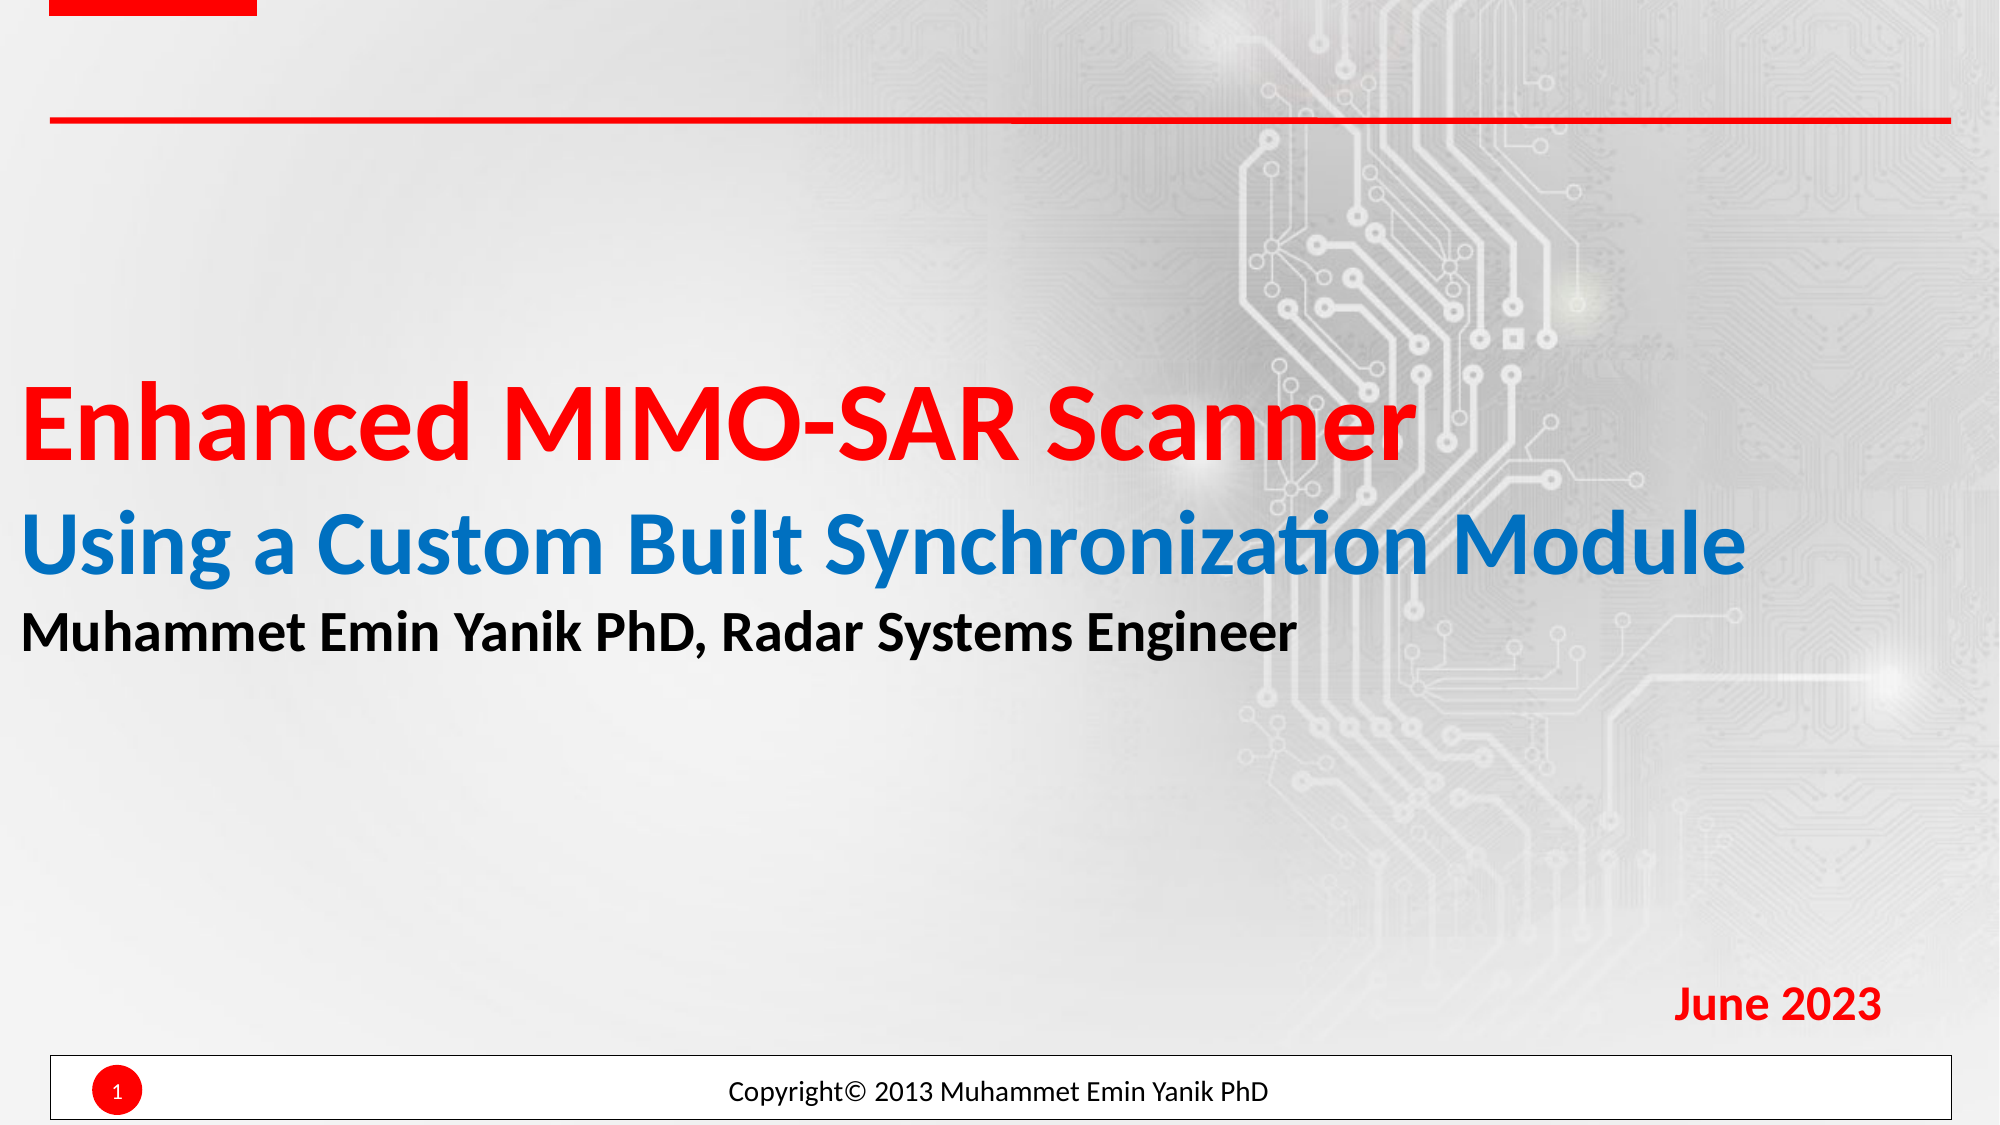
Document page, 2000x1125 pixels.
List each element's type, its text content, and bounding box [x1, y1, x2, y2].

picture [0, 673, 2000, 1125]
text_box June 2023 [1659, 962, 1909, 1038]
picture [0, 0, 2000, 337]
slide_number 1 [93, 1074, 142, 1106]
text_box Enhanced MIMO-SAR Scanner Using a Custom Built Synchronization Module Muhammet Emin Yanik PhD, Radar Systems Engineer [0, 337, 2000, 673]
